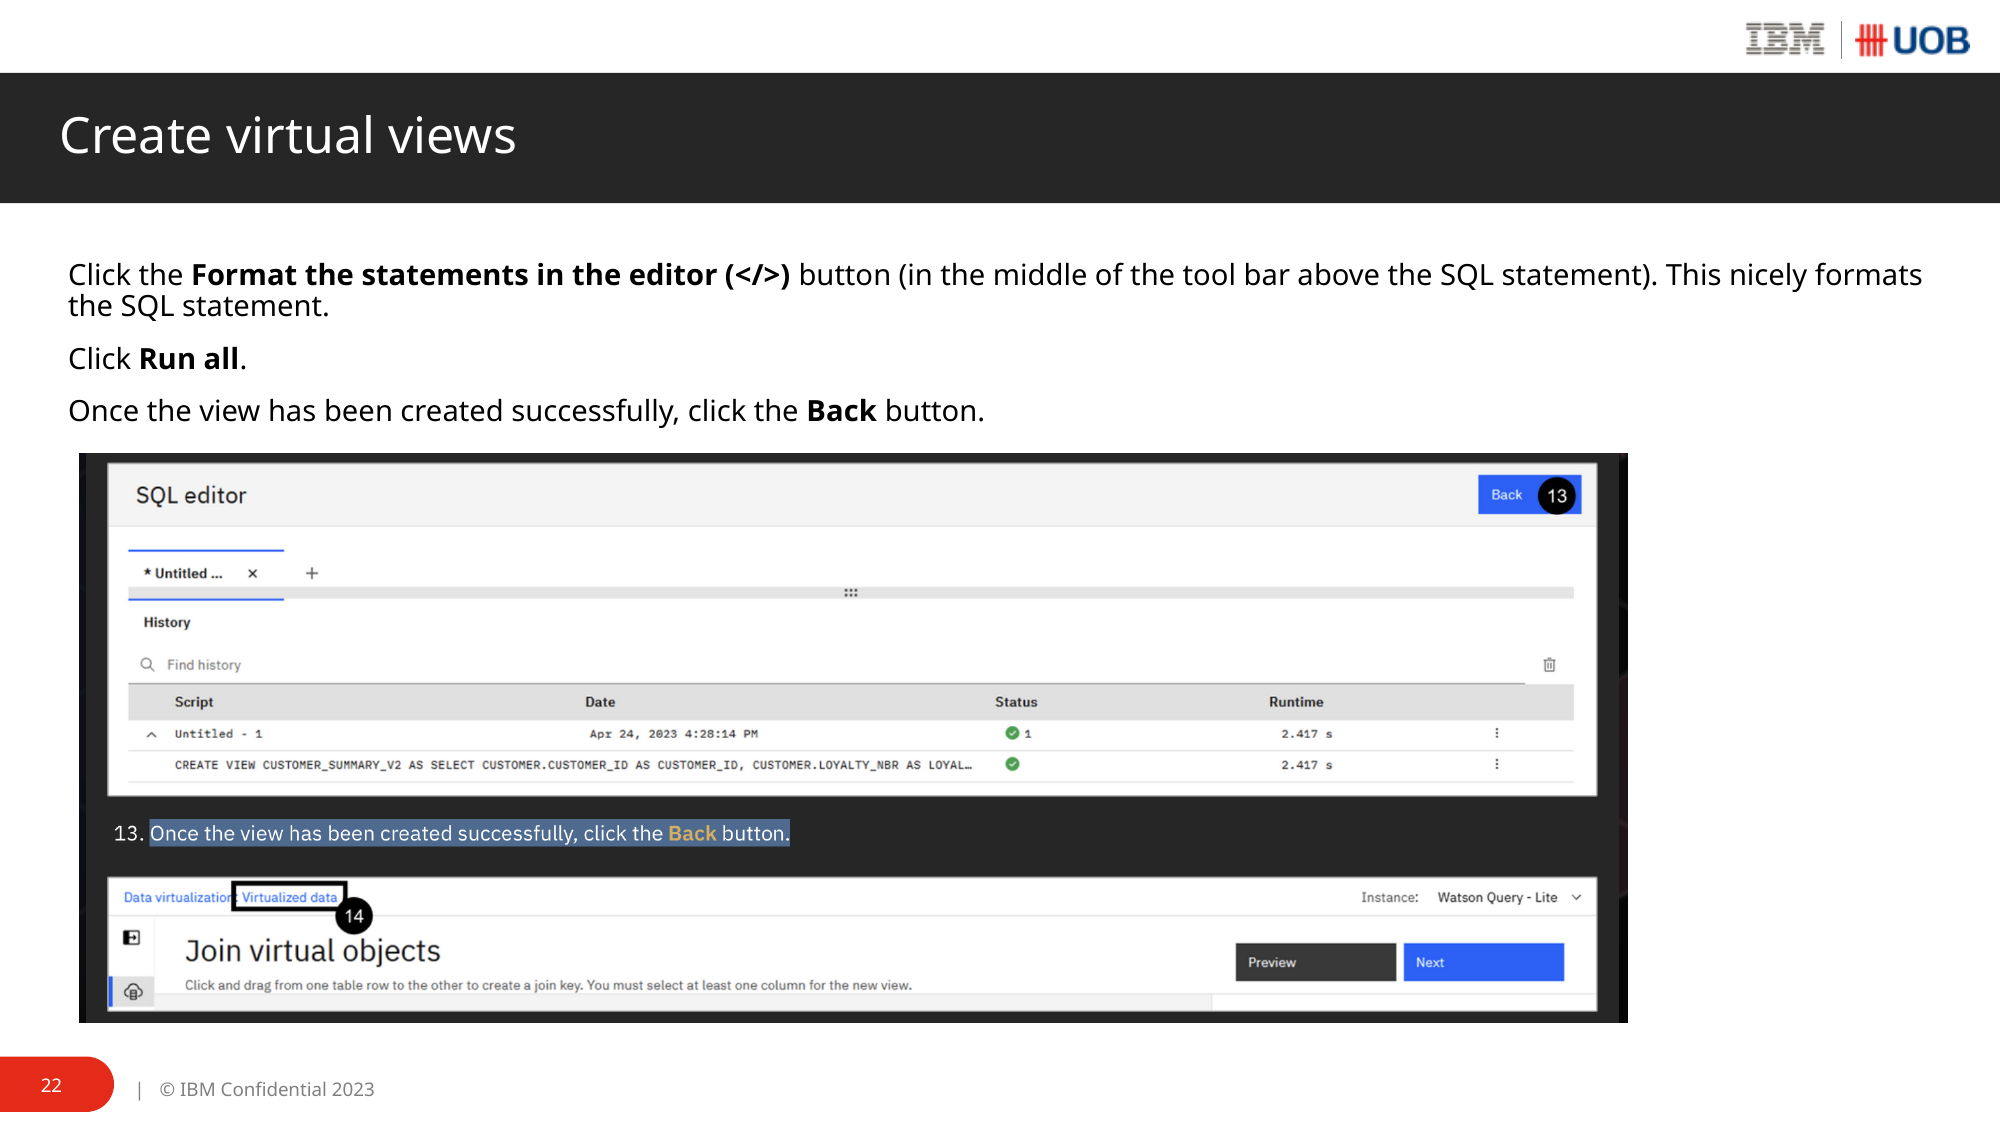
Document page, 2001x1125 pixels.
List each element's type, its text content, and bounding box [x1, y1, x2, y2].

list Click the Format the statements in the editor (</>) button (in the middle of the tool bar above the SQL statement). This nicely formats the SQL statement. Click Run all. Once the view has been created successfully, click the Back button. [59, 256, 1937, 1007]
title Create virtual views [59, 102, 1937, 174]
picture [1855, 10, 1970, 71]
picture [79, 453, 1628, 1023]
